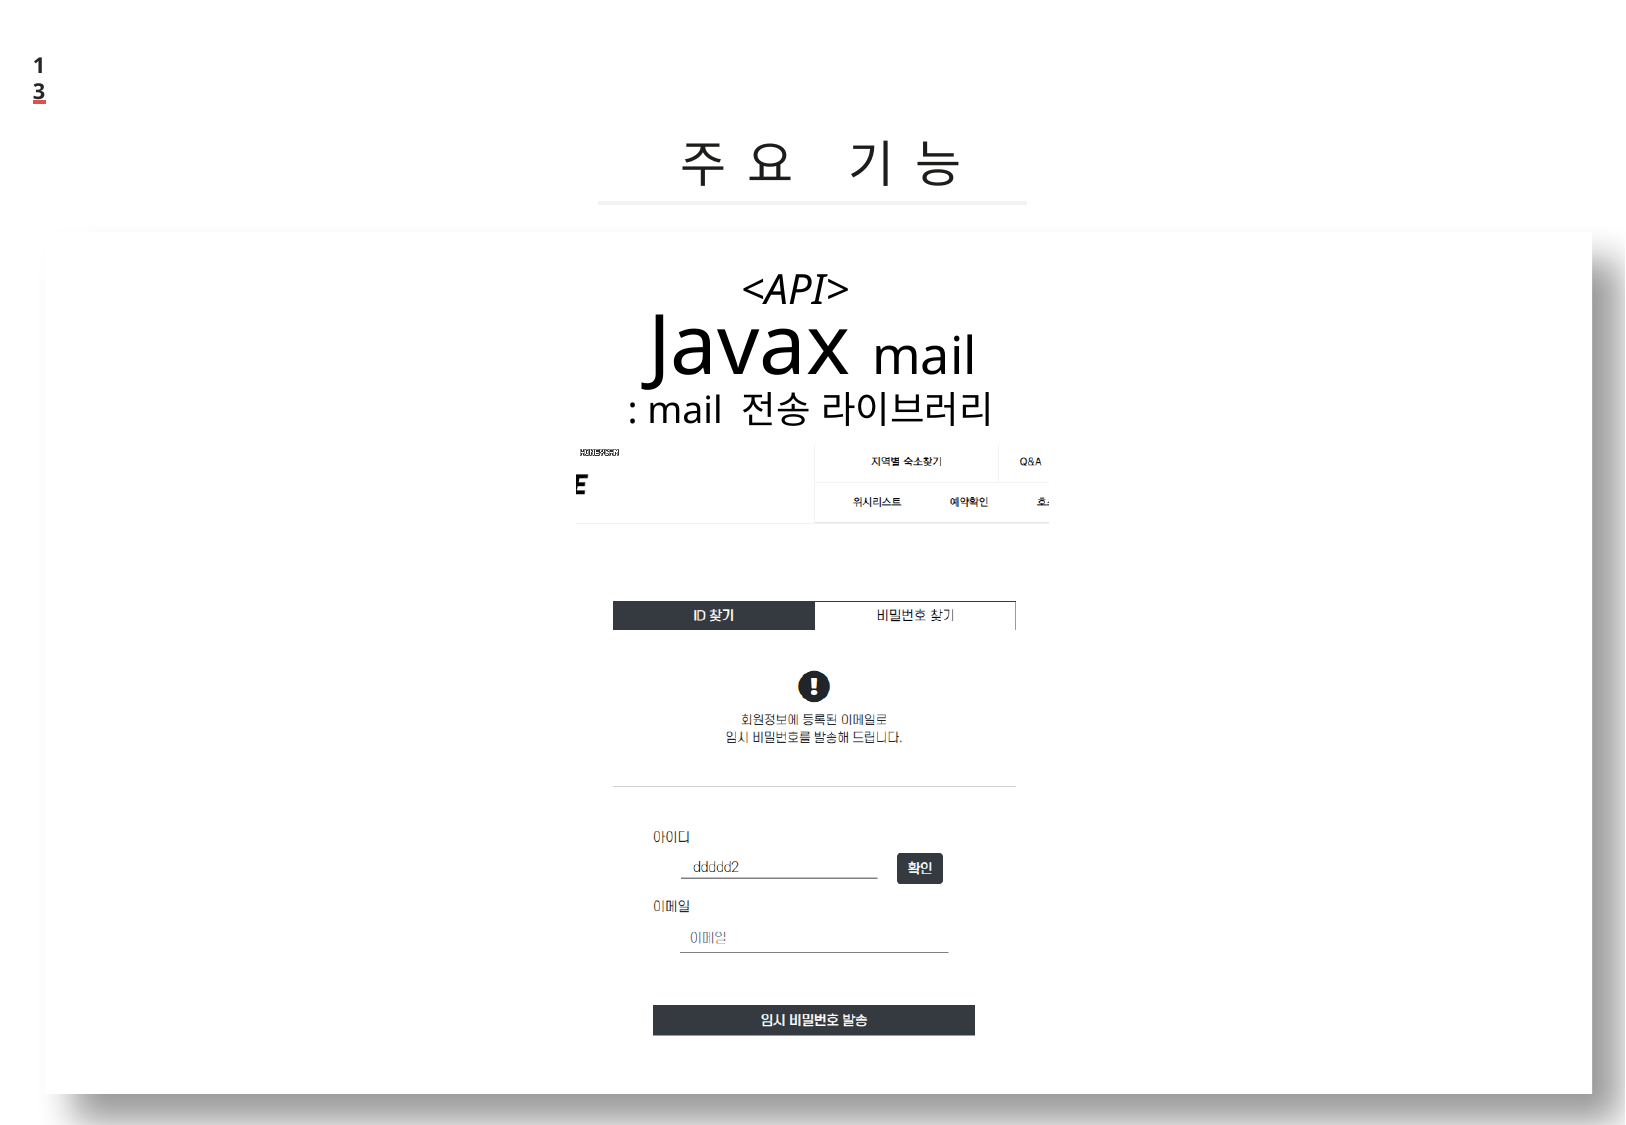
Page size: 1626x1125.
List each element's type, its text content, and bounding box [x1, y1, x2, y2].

text_box 주요 기능 [225, 134, 1417, 192]
picture [576, 445, 1049, 1081]
text_box 13 [32, 42, 57, 114]
text_box <API> [725, 255, 891, 321]
text_box [43, 230, 1594, 1096]
text_box Javax mail [633, 283, 993, 399]
text_box : mail 전송 라이브러리 [612, 378, 1025, 444]
